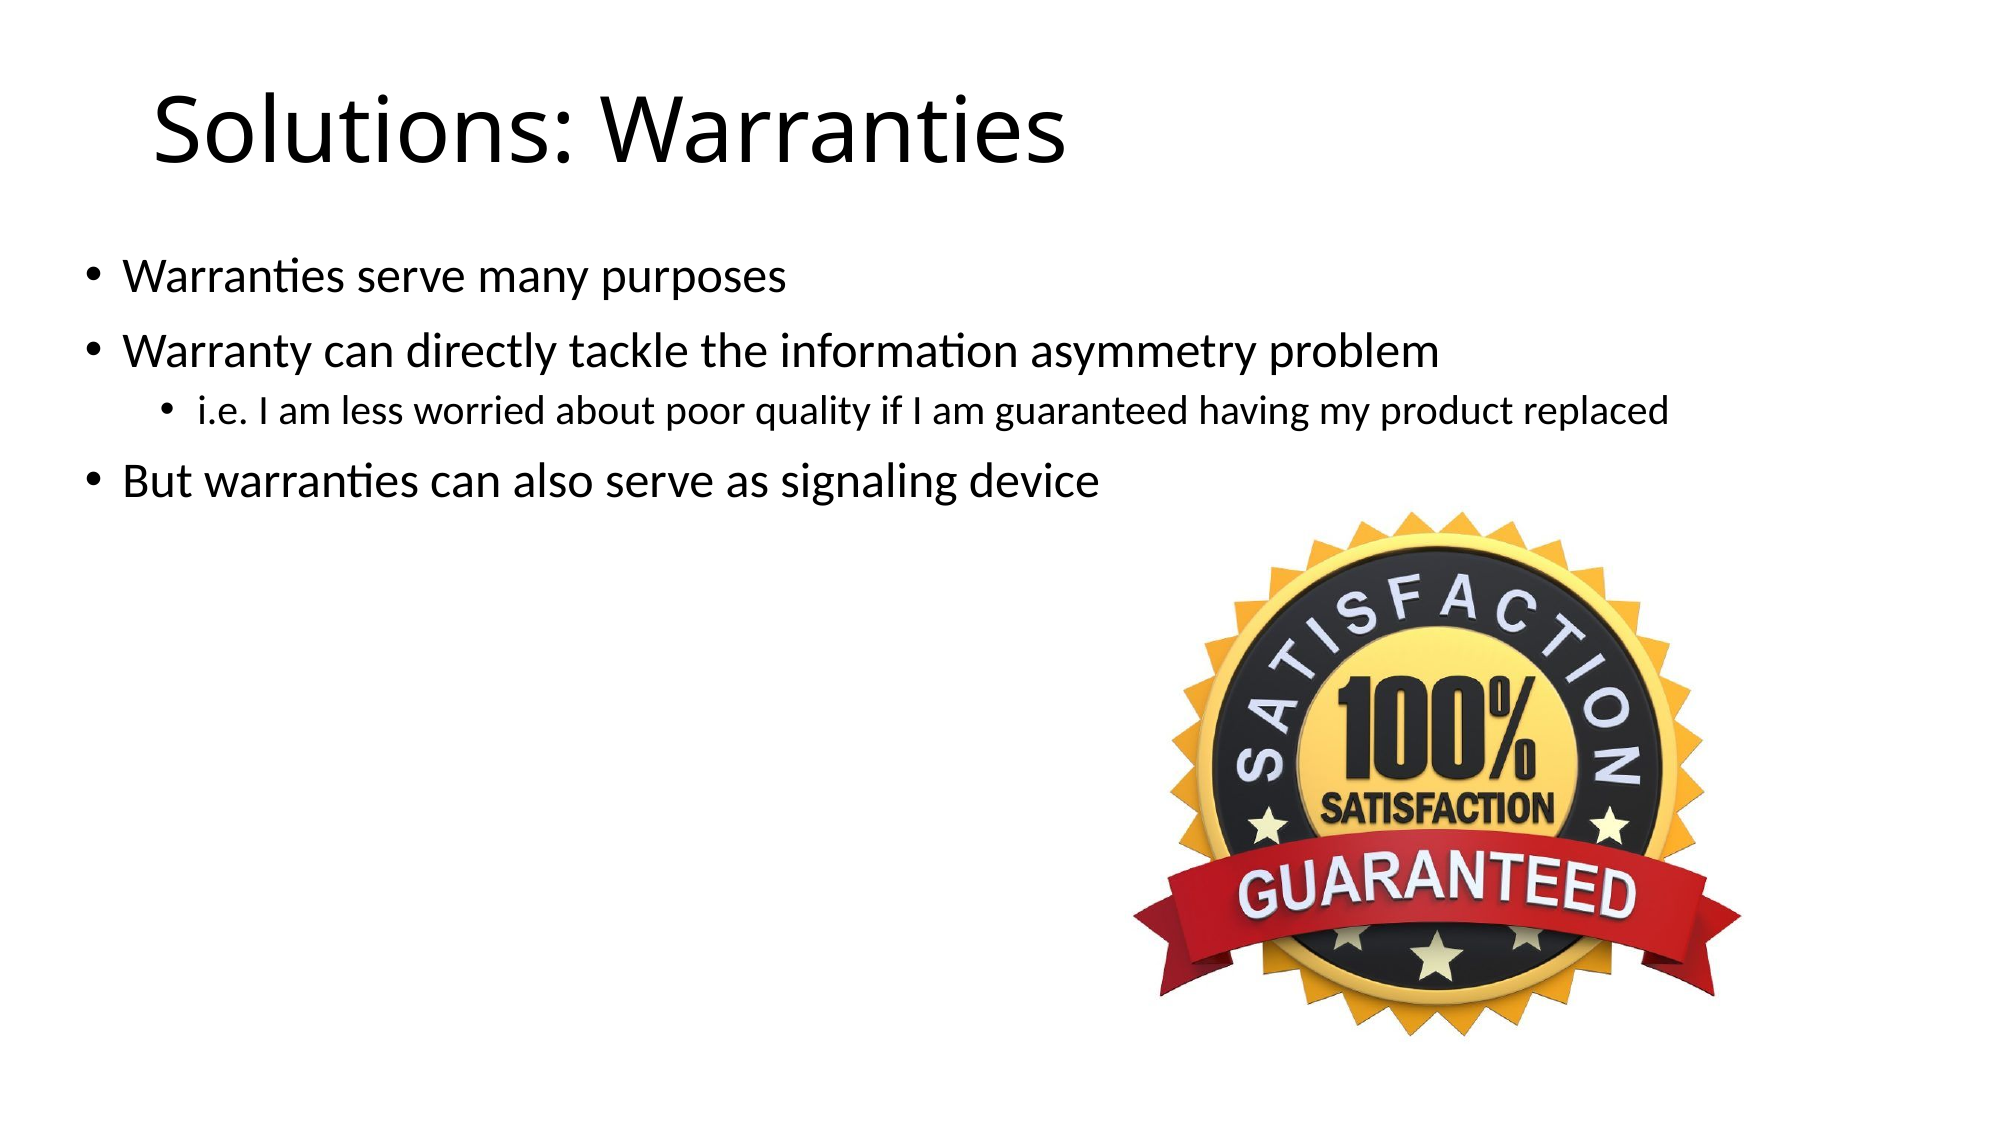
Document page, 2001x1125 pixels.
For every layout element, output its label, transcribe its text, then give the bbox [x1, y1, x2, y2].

title Solutions: Warranties [137, 24, 1863, 242]
picture [1053, 434, 1815, 1101]
list Warranties serve many purposes Warranty can directly tackle the information asymmetry problem i.e. I am less worried about poor quality if I am guaranteed having my product replaced But warranties can also serve as signaling device [70, 241, 1796, 1017]
